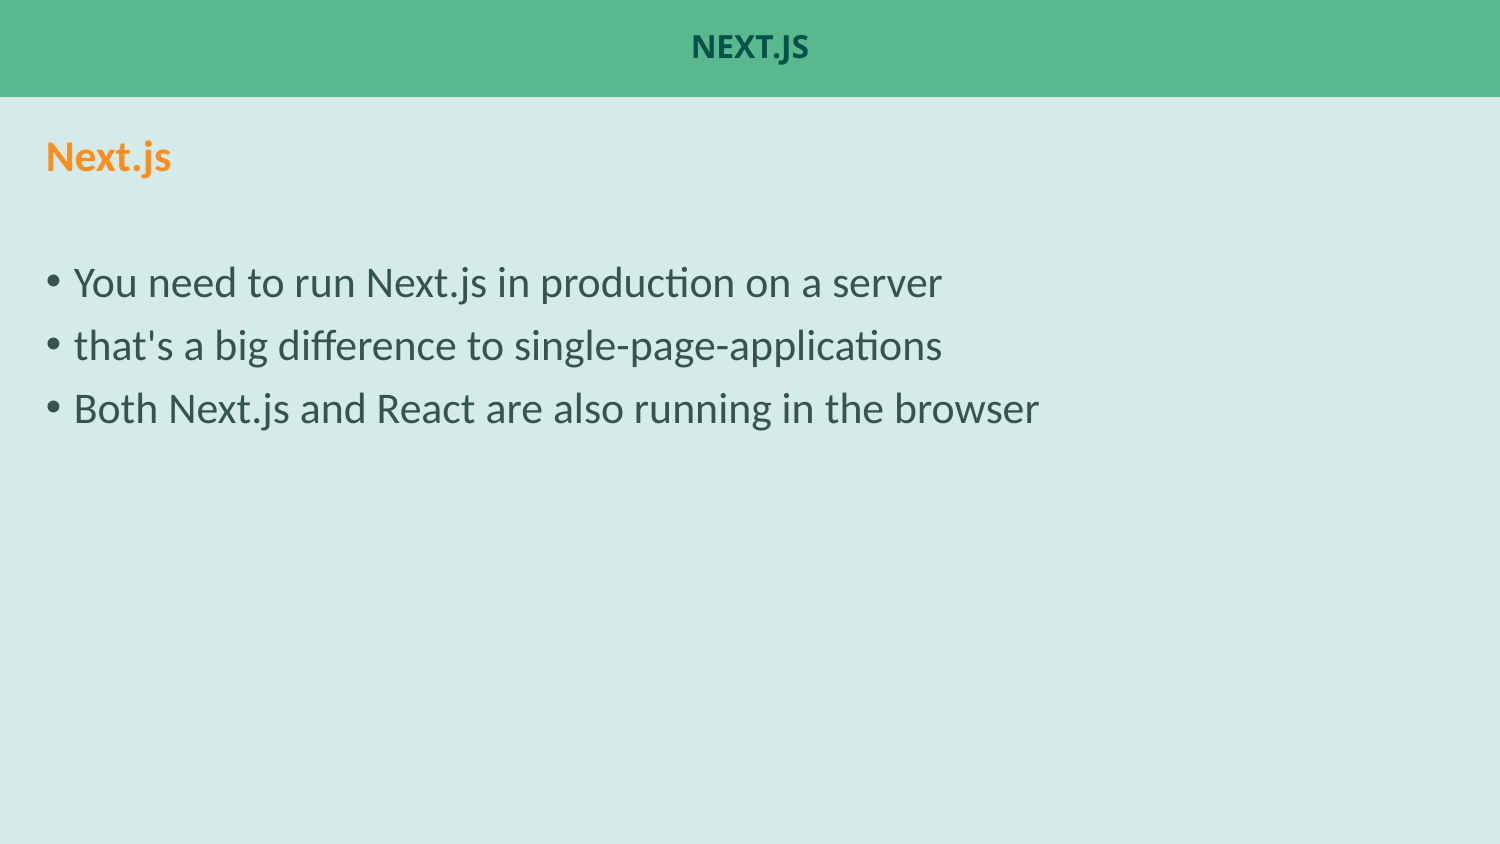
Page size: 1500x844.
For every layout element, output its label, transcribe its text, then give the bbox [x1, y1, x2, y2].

list Next.js You need to run Next.js in production on a server that's a big difference to single-page-applications Both Next.js and React are also running in the browser [30, 126, 1470, 782]
title next.js [0, 0, 1500, 98]
